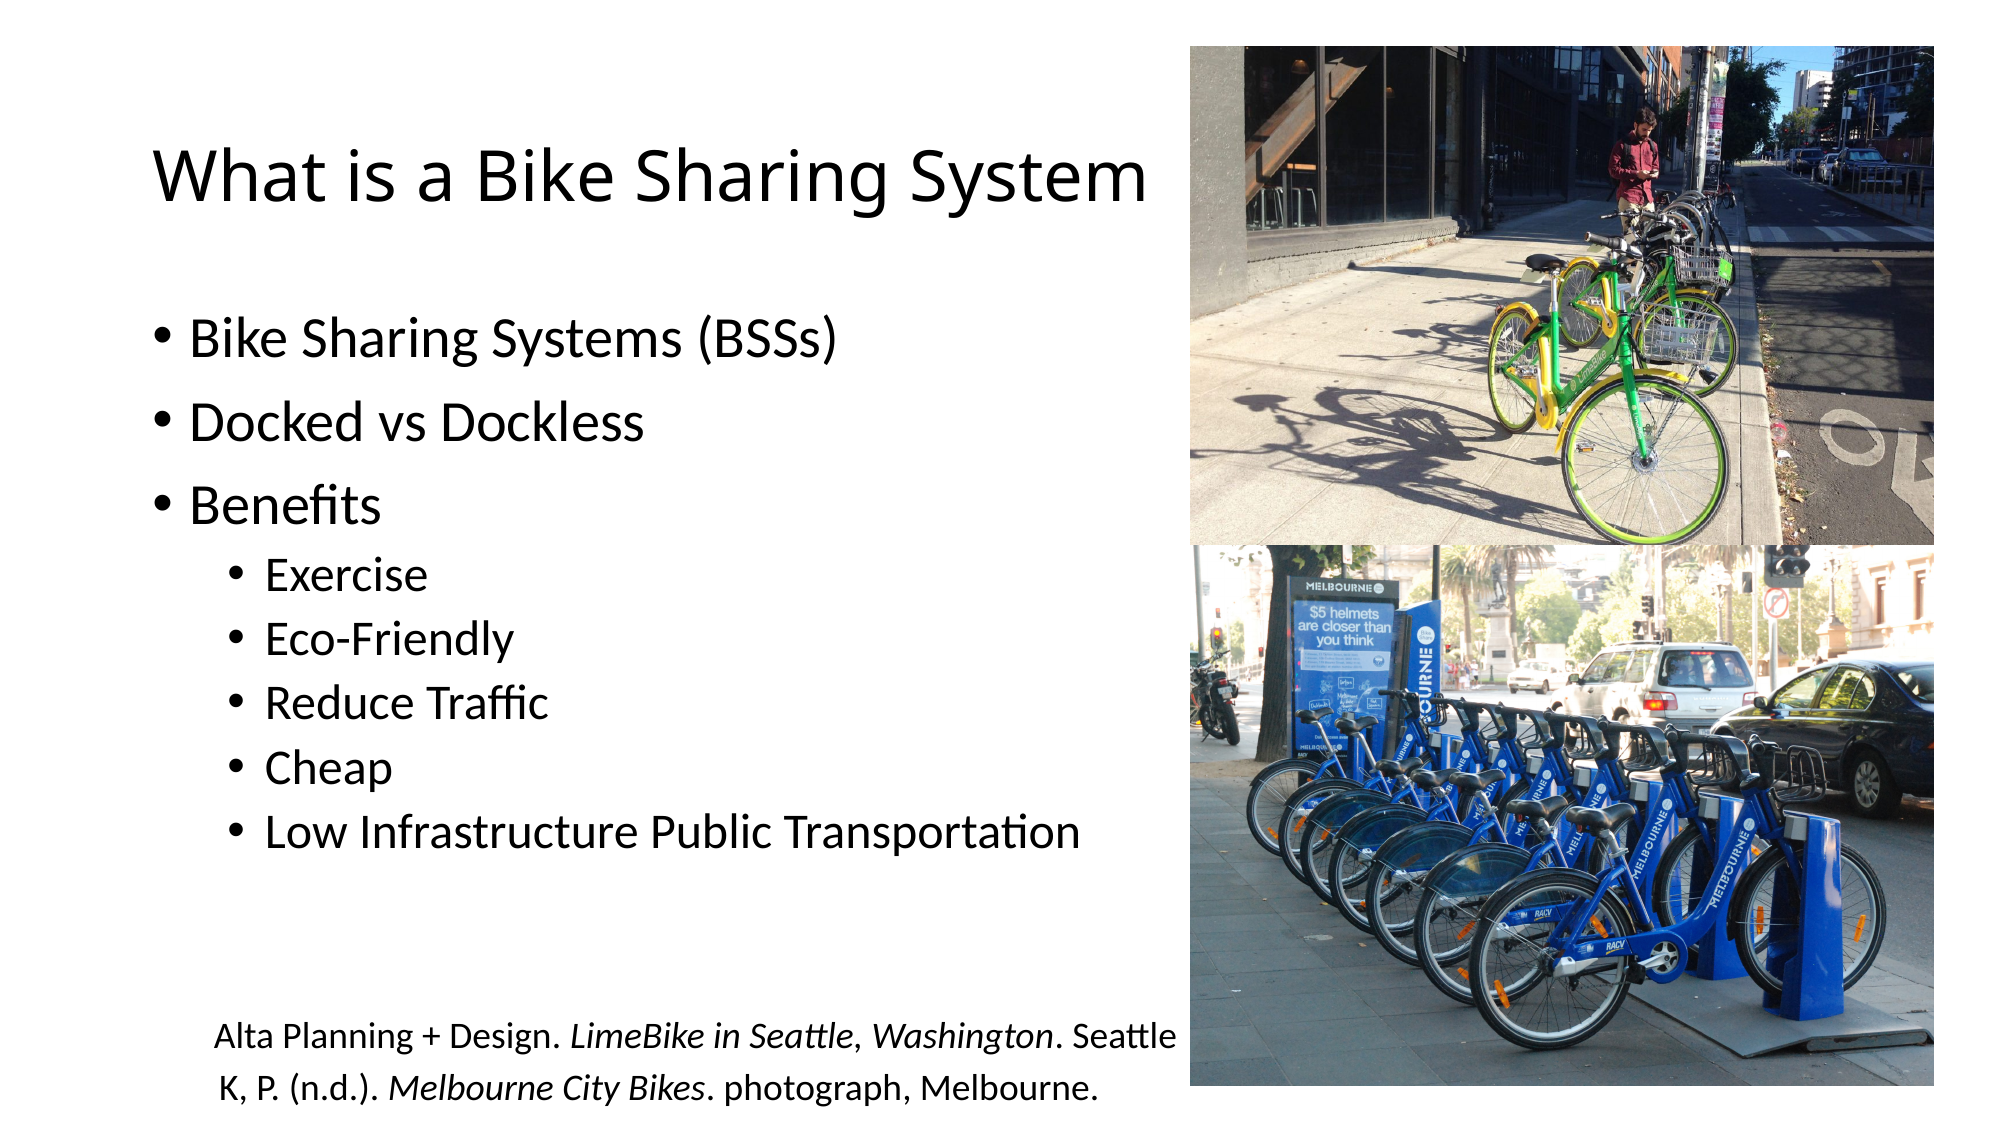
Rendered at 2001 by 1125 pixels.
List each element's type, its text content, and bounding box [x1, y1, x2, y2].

picture [1190, 46, 1934, 1086]
text_box K, P. (n.d.). Melbourne City Bikes. photograph, Melbourne. [204, 1064, 1124, 1116]
list Bike Sharing Systems (BSSs) Docked vs Dockless Benefits Exercise Eco-Friendly Reduce Traffic Cheap Low Infrastructure Public Transportation [137, 299, 1190, 1014]
title What is a Bike Sharing System [137, 111, 1190, 245]
text_box Alta Planning + Design. LimeBike in Seattle, Washington. Seattle [199, 1004, 1190, 1064]
